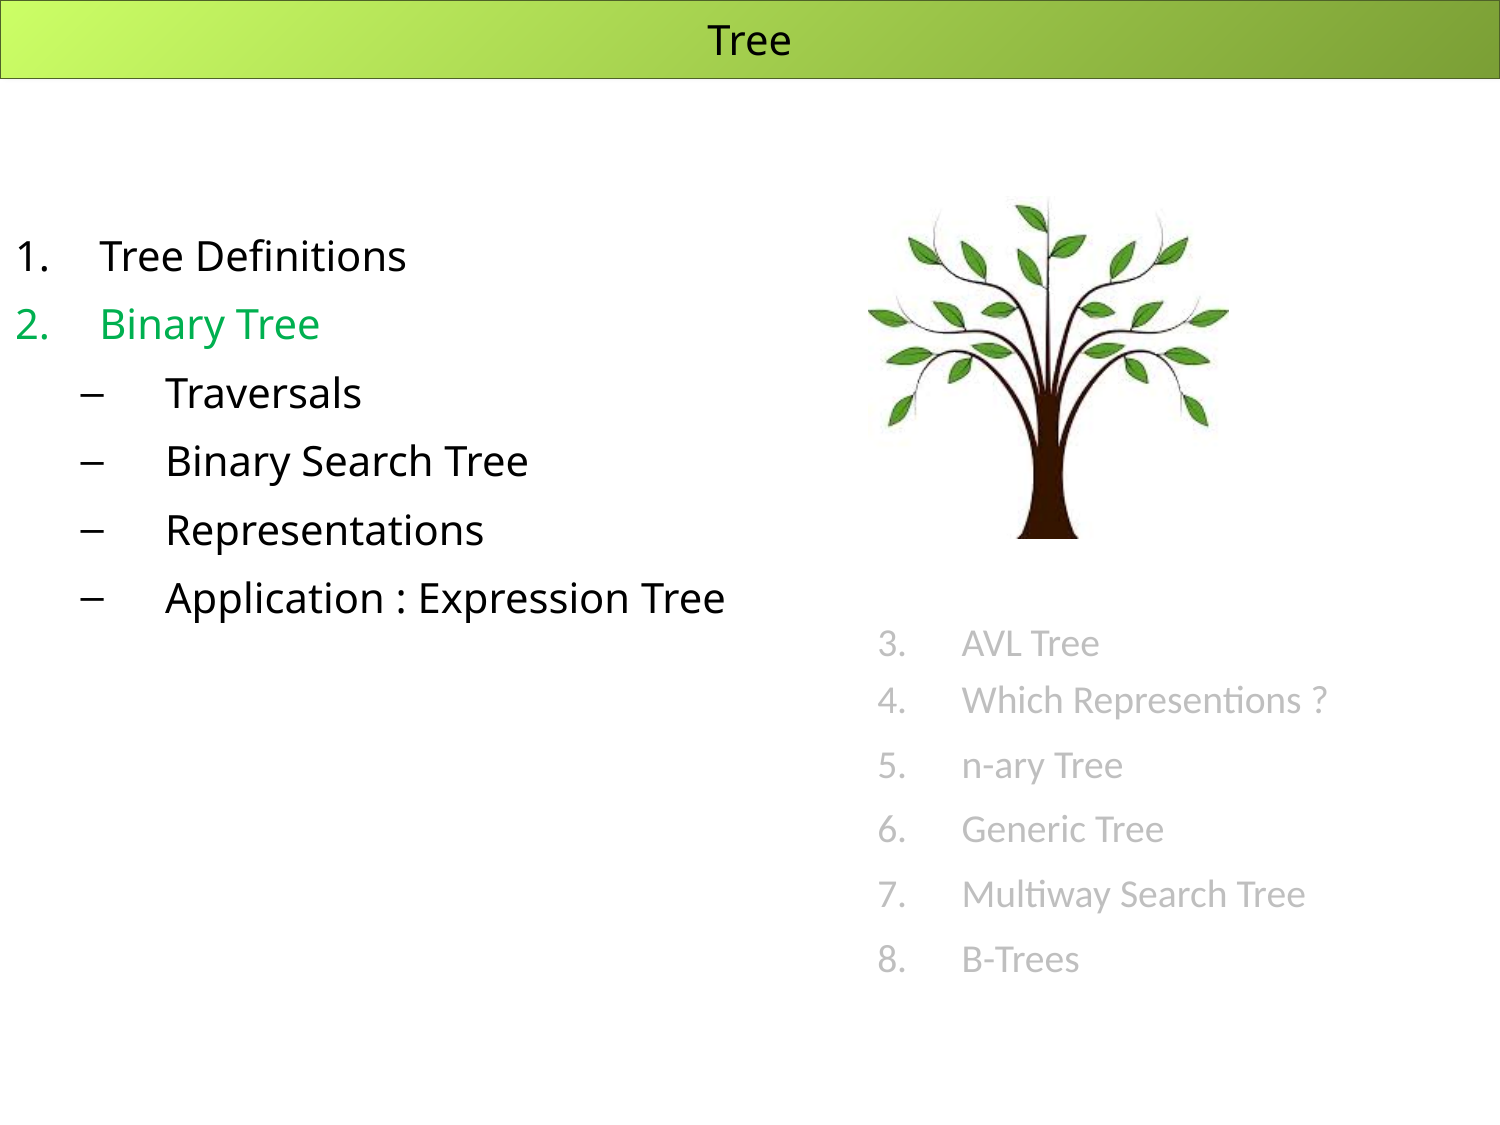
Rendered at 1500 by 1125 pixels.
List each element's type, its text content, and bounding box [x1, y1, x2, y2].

list Tree Definitions Binary Tree Traversals Binary Search Tree Representations Application : Expression Tree [0, 212, 850, 650]
picture [867, 195, 1230, 539]
title Tree [0, 0, 1500, 79]
text_box AVL Tree Which Representions ? n-ary Tree Generic Tree Multiway Search Tree B-Trees [862, 599, 1425, 988]
